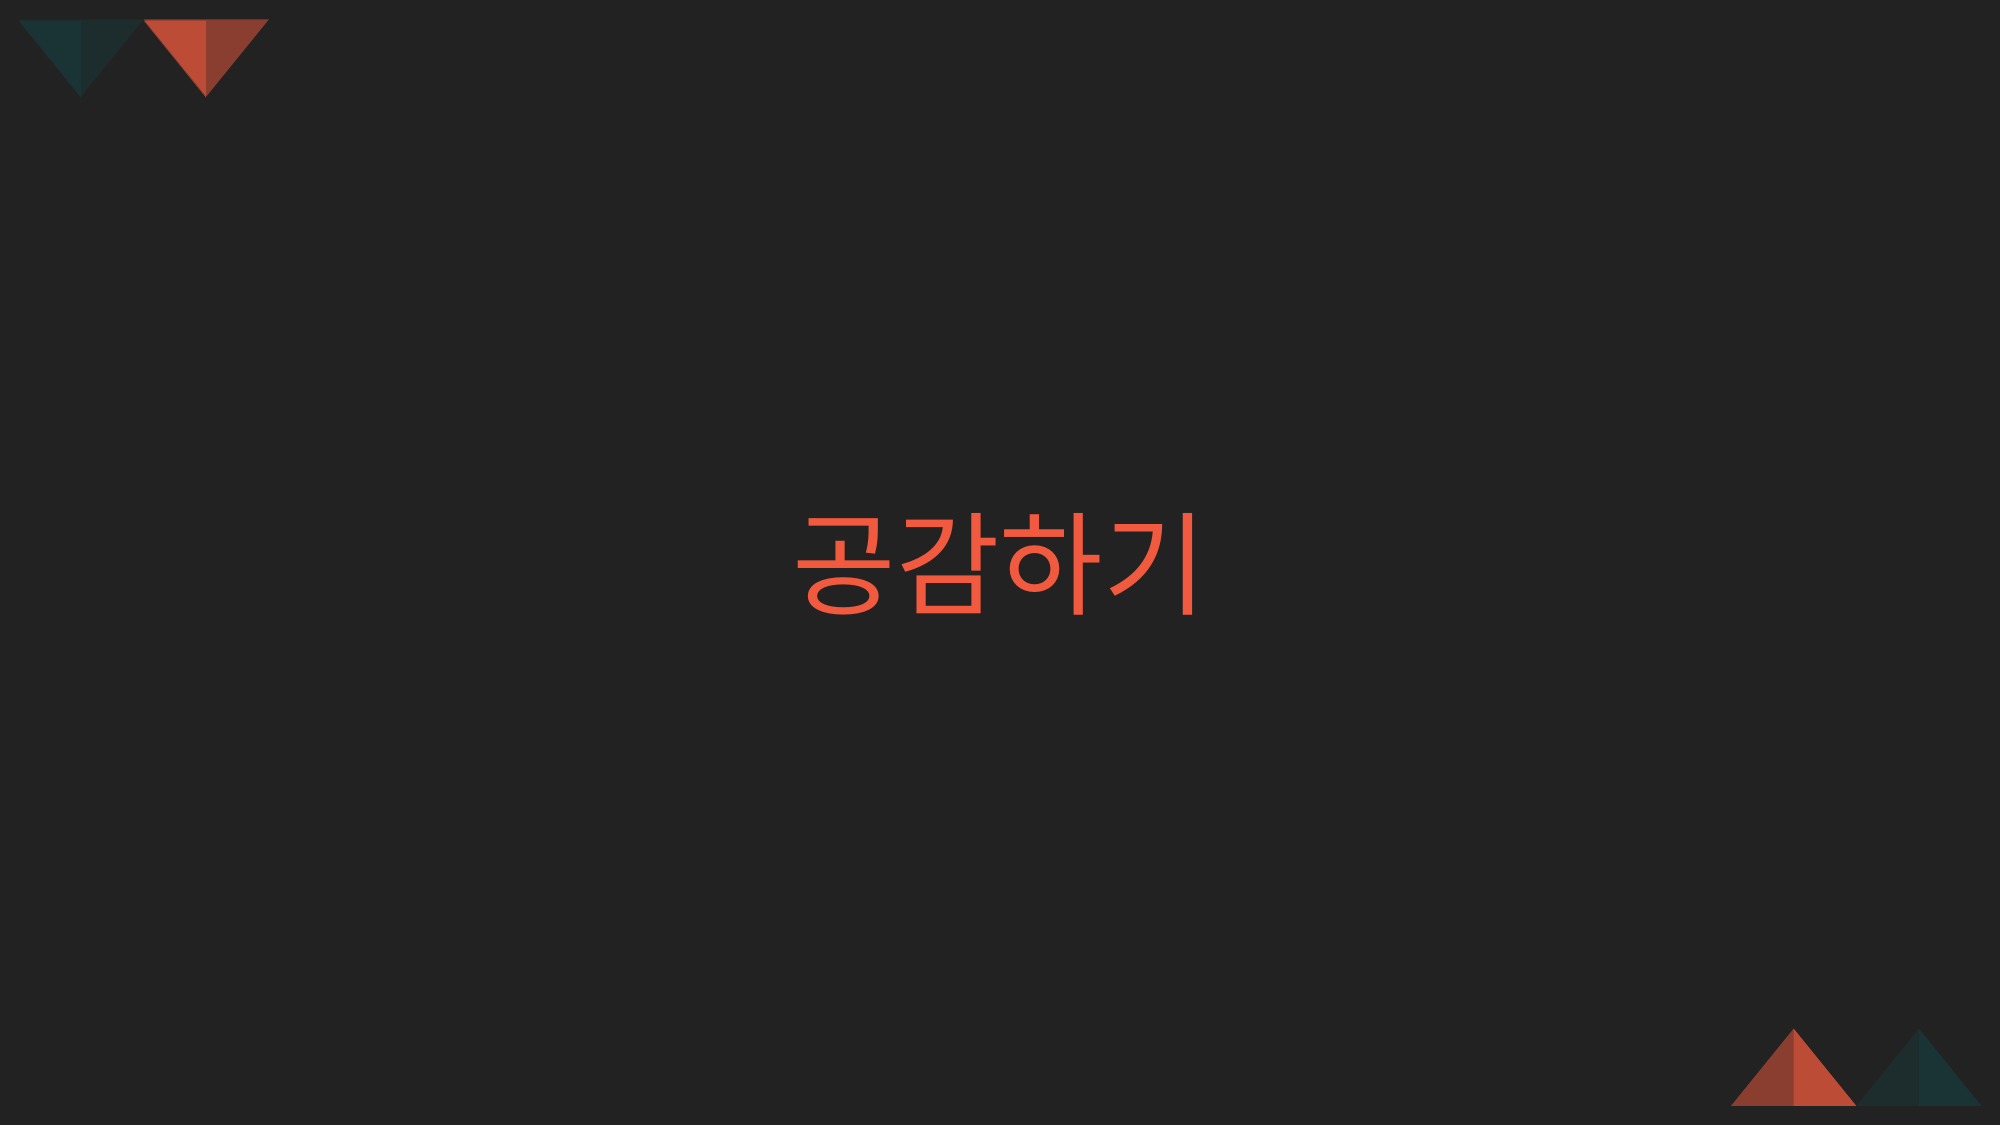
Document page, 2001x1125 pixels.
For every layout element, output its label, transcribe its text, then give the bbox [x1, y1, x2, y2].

text_box 공감하기 [771, 486, 1229, 637]
